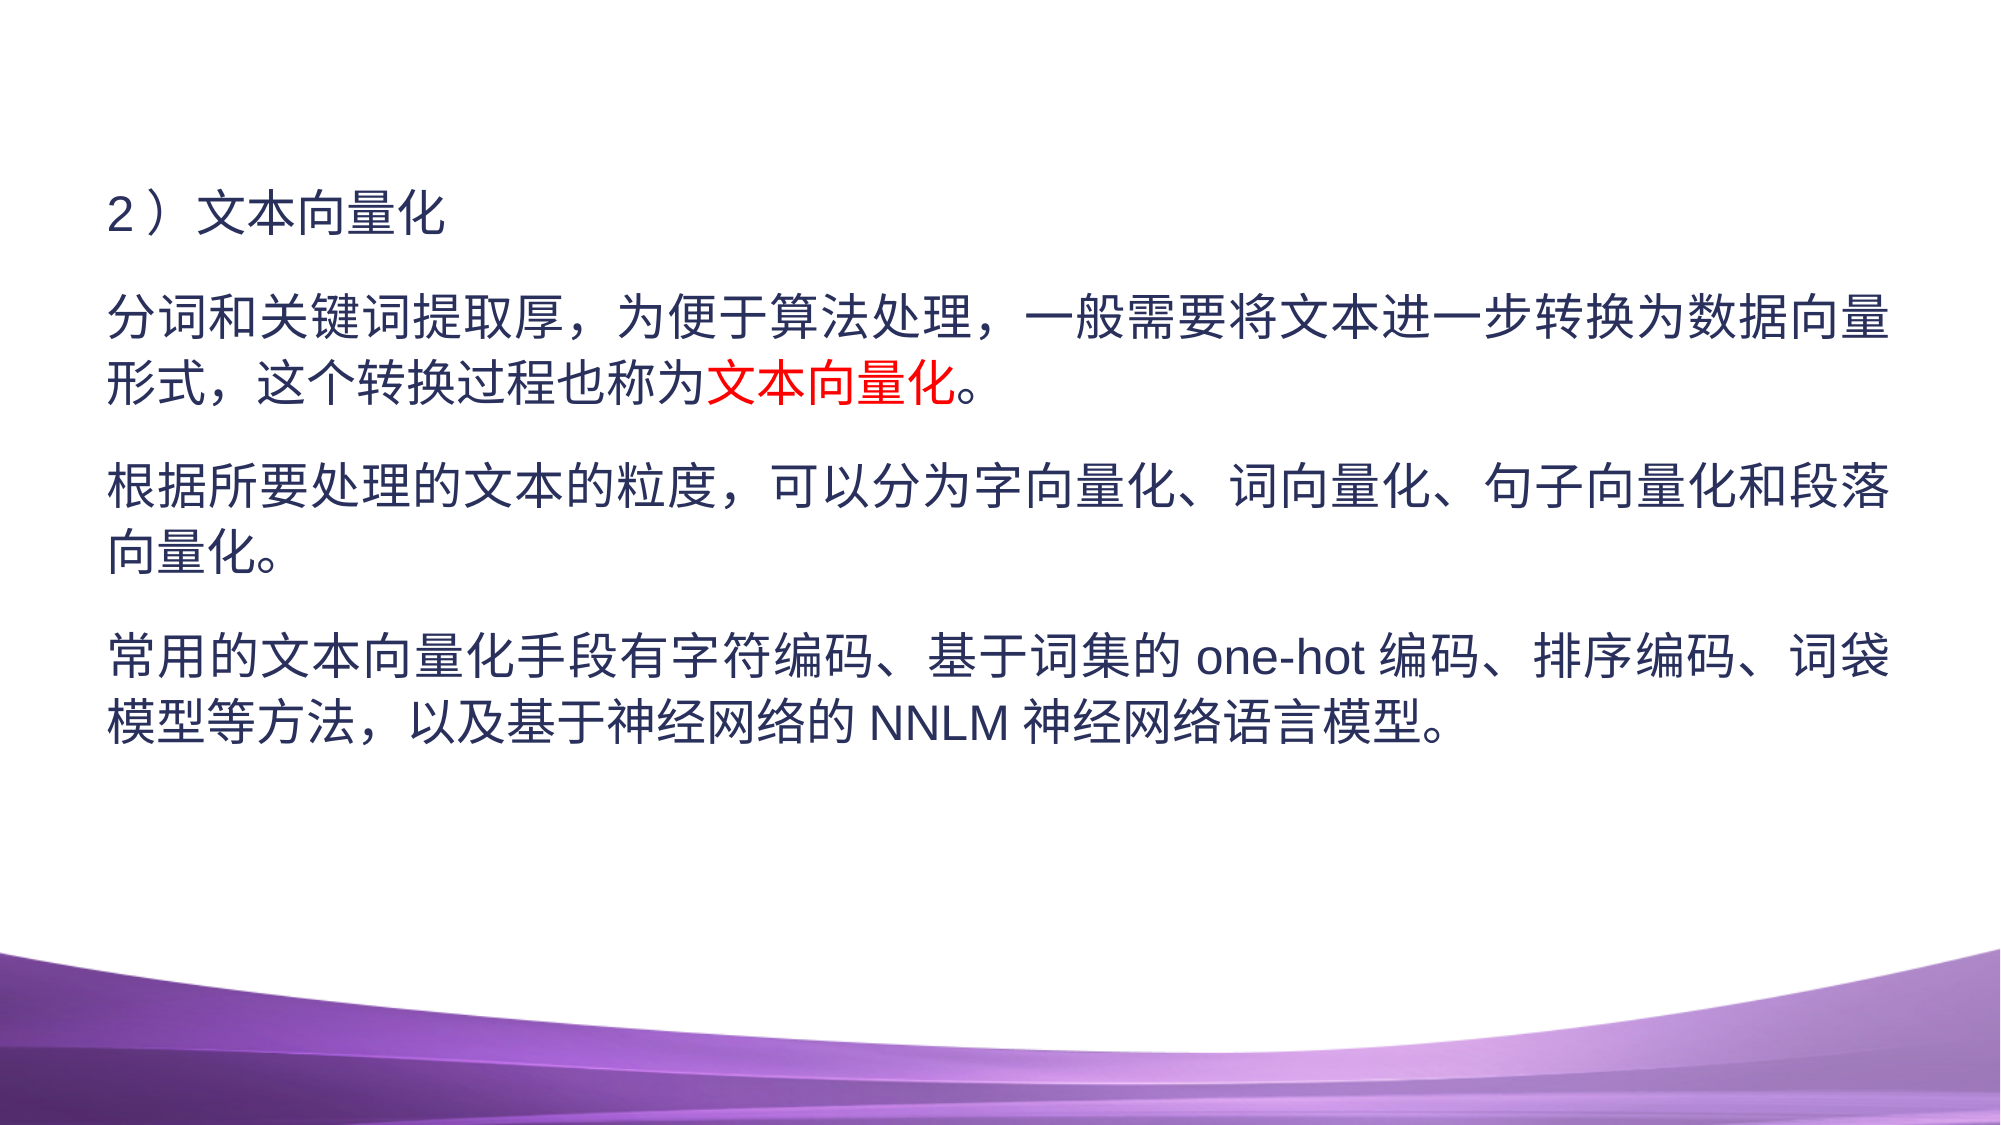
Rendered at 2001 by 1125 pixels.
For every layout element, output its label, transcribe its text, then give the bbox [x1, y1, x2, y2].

picture [0, 943, 2001, 1125]
list 2）文本向量化 分词和关键词提取厚，为便于算法处理，一般需要将文本进一步转换为数据向量形式，这个转换过程也称为文本向量化。 根据所要处理的文本的粒度，可以分为字向量化、词向量化、句子向量化和段落向量化。 常用的文本向量化手段有字符编码、基于词集的one-hot编码、排序编码、词袋模型等方法，以及基于神经网络的NNLM神经网络语言模型。 [91, 168, 1906, 1021]
